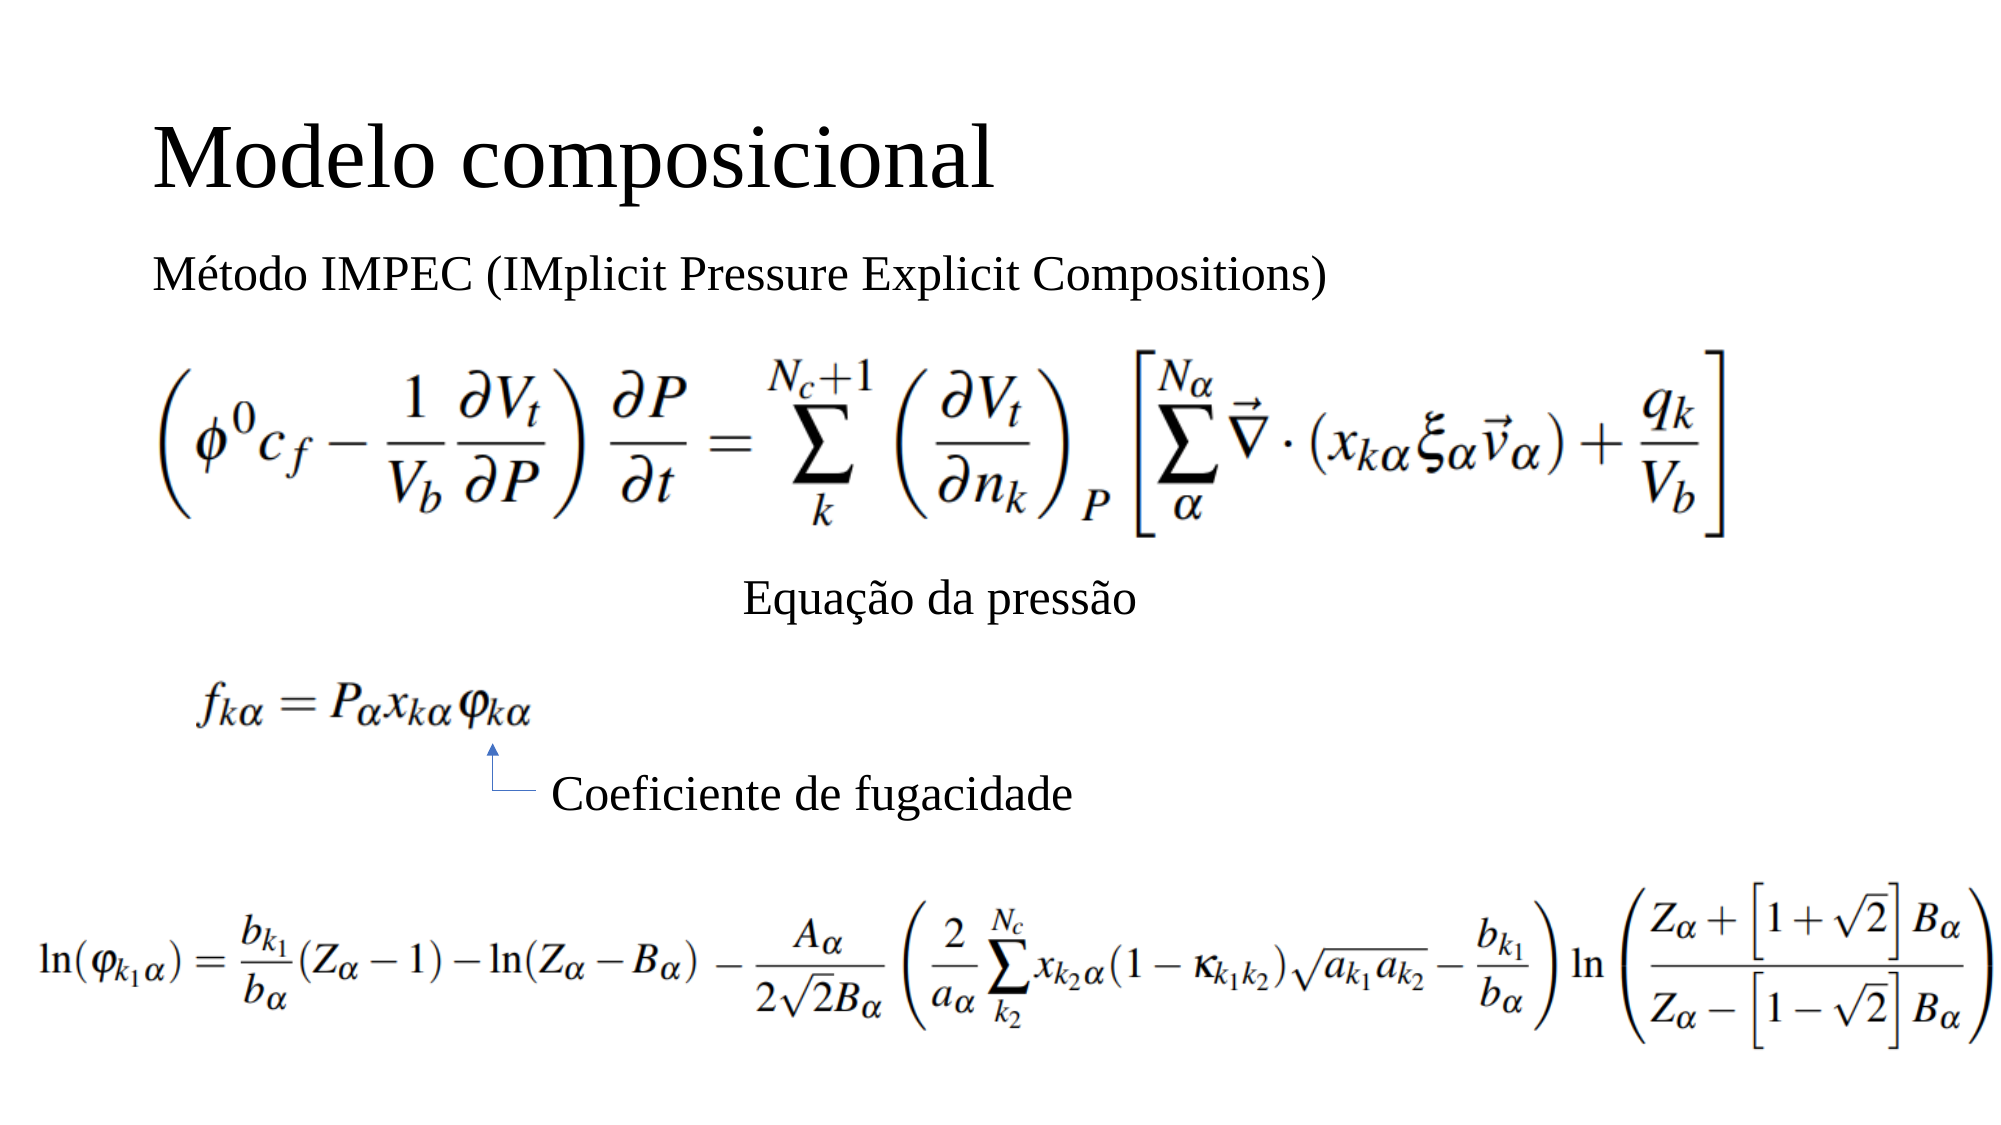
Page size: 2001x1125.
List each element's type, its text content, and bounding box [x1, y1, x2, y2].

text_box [492, 743, 536, 792]
picture [196, 654, 536, 749]
text_box Equação da pressão [727, 563, 1175, 633]
title Modelo composicional [137, 48, 1863, 232]
text_box Coeficiente de fugacidade [535, 753, 1106, 829]
picture [154, 317, 1748, 563]
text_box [34, 874, 2000, 1053]
text_box Método IMPEC (IMplicit Pressure Explicit Compositions) [137, 232, 1907, 308]
